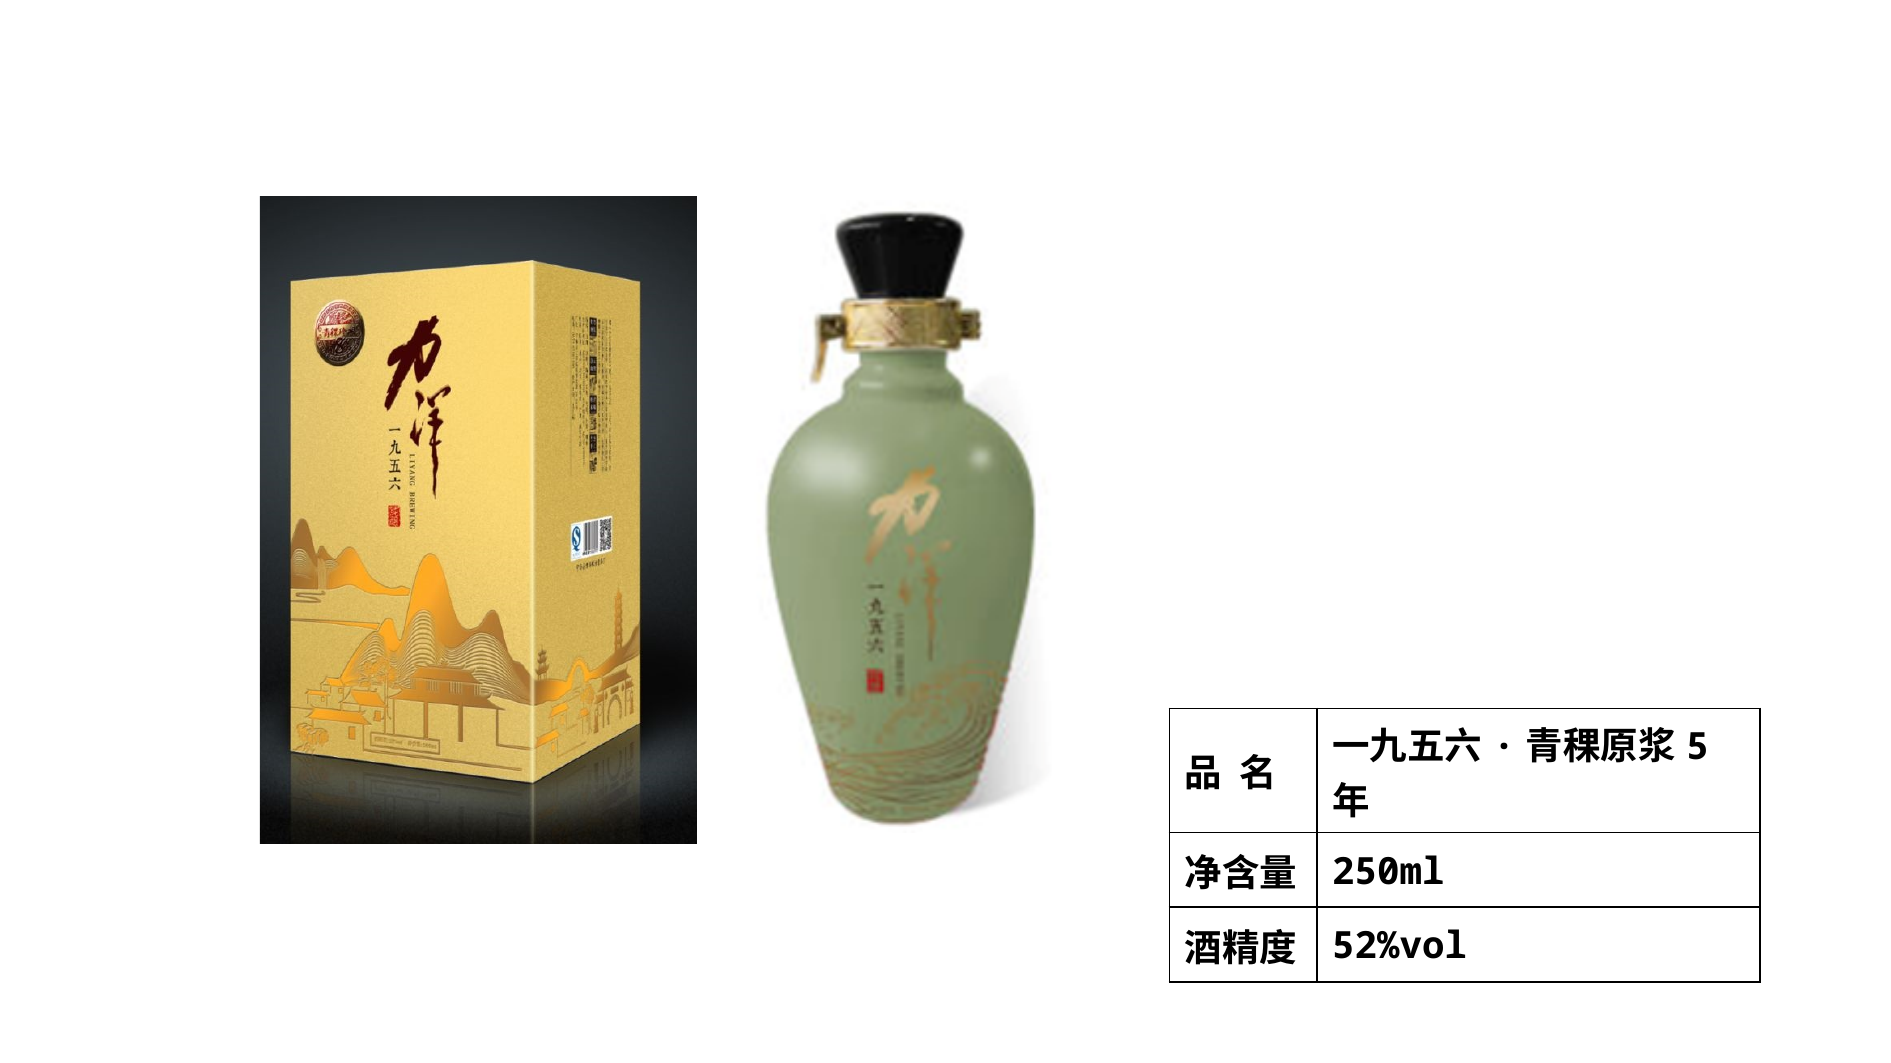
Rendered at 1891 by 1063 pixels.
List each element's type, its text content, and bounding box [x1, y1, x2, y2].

table_cell 净含量 [1170, 833, 1316, 906]
table_cell 酒精度 [1170, 908, 1316, 981]
table_header 一九五六·青稞原浆5年 [1318, 709, 1759, 832]
table_cell 250ml [1318, 833, 1759, 906]
table_cell 52%vol [1318, 908, 1759, 981]
table_header 品 名 [1170, 709, 1316, 832]
picture [259, 196, 698, 845]
picture [744, 188, 1052, 834]
